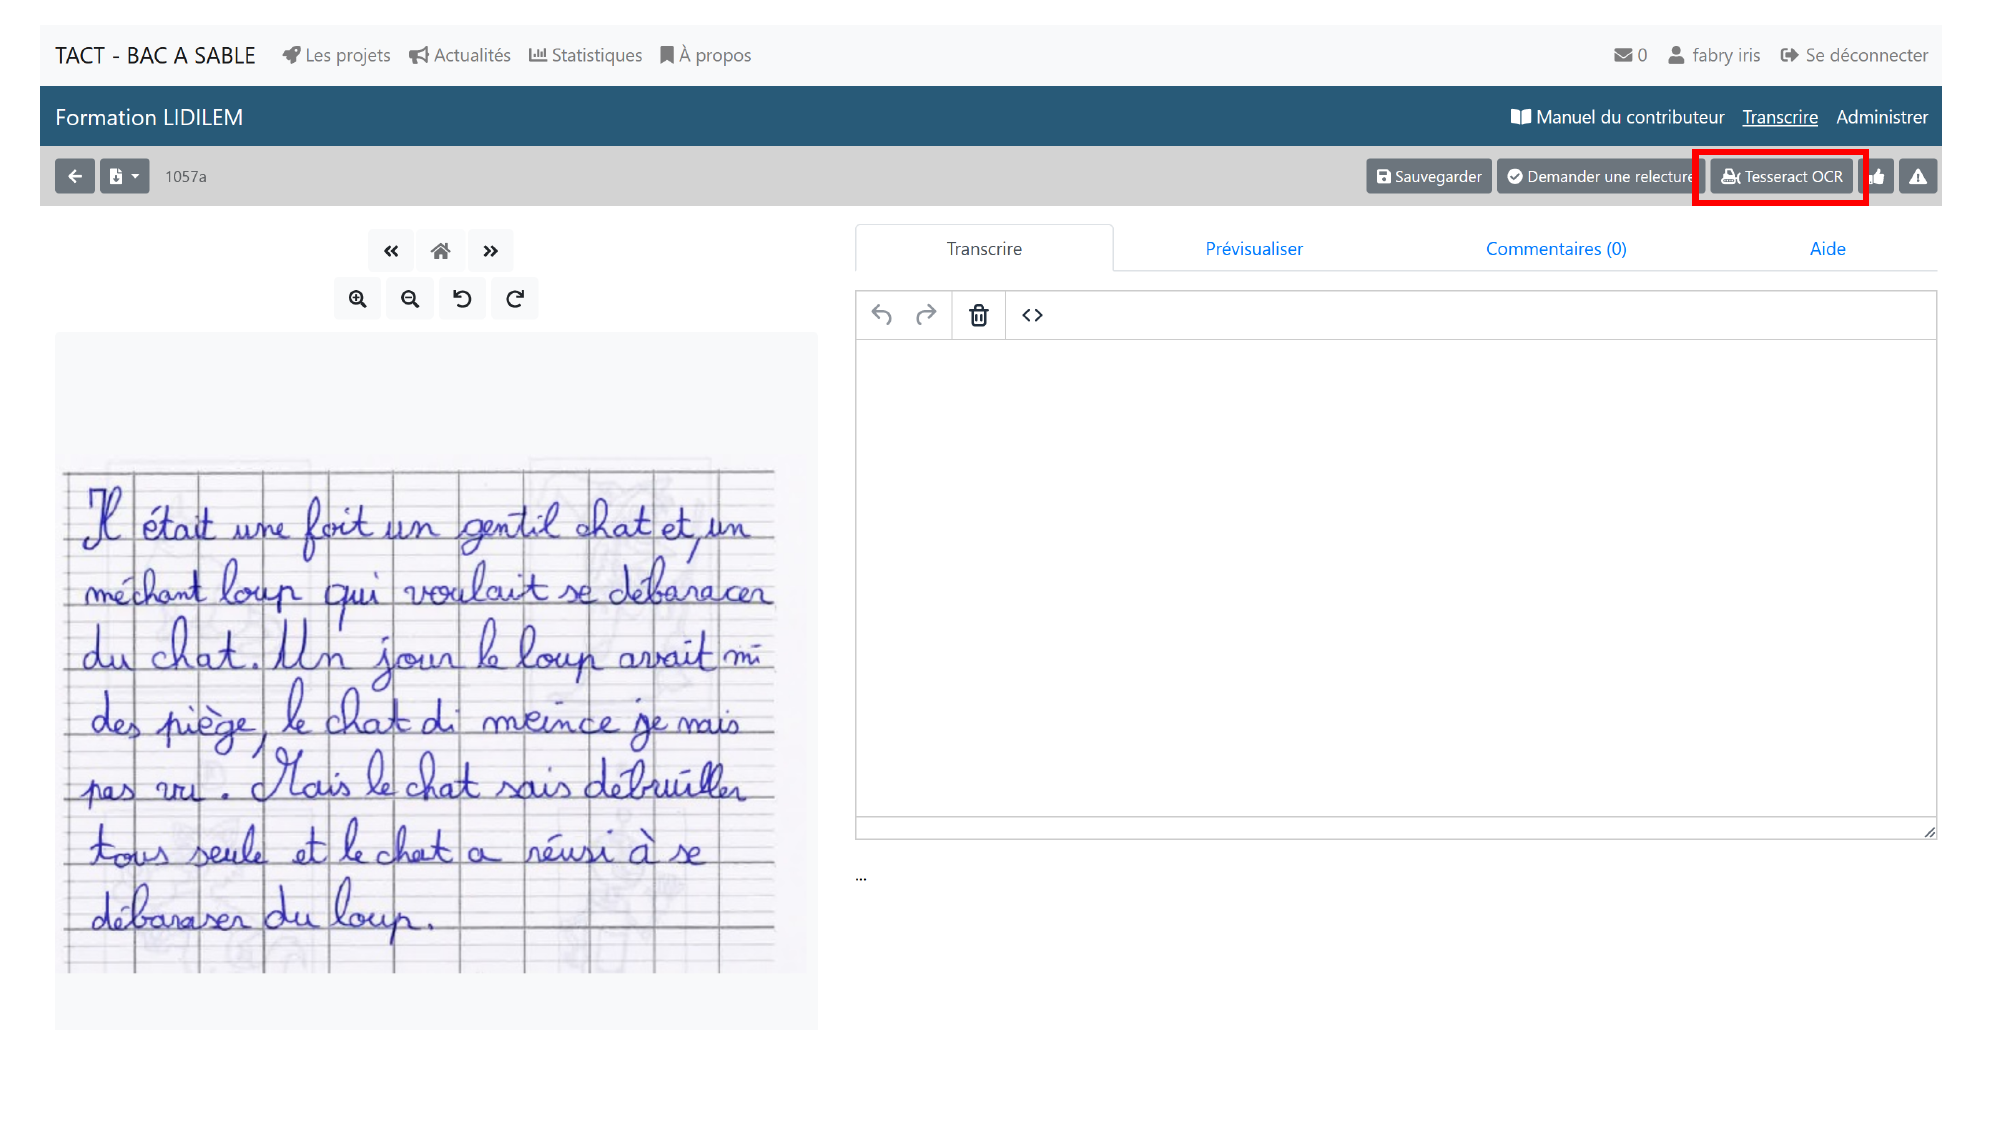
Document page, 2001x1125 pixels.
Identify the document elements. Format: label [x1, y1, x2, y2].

picture [40, 25, 1942, 1030]
